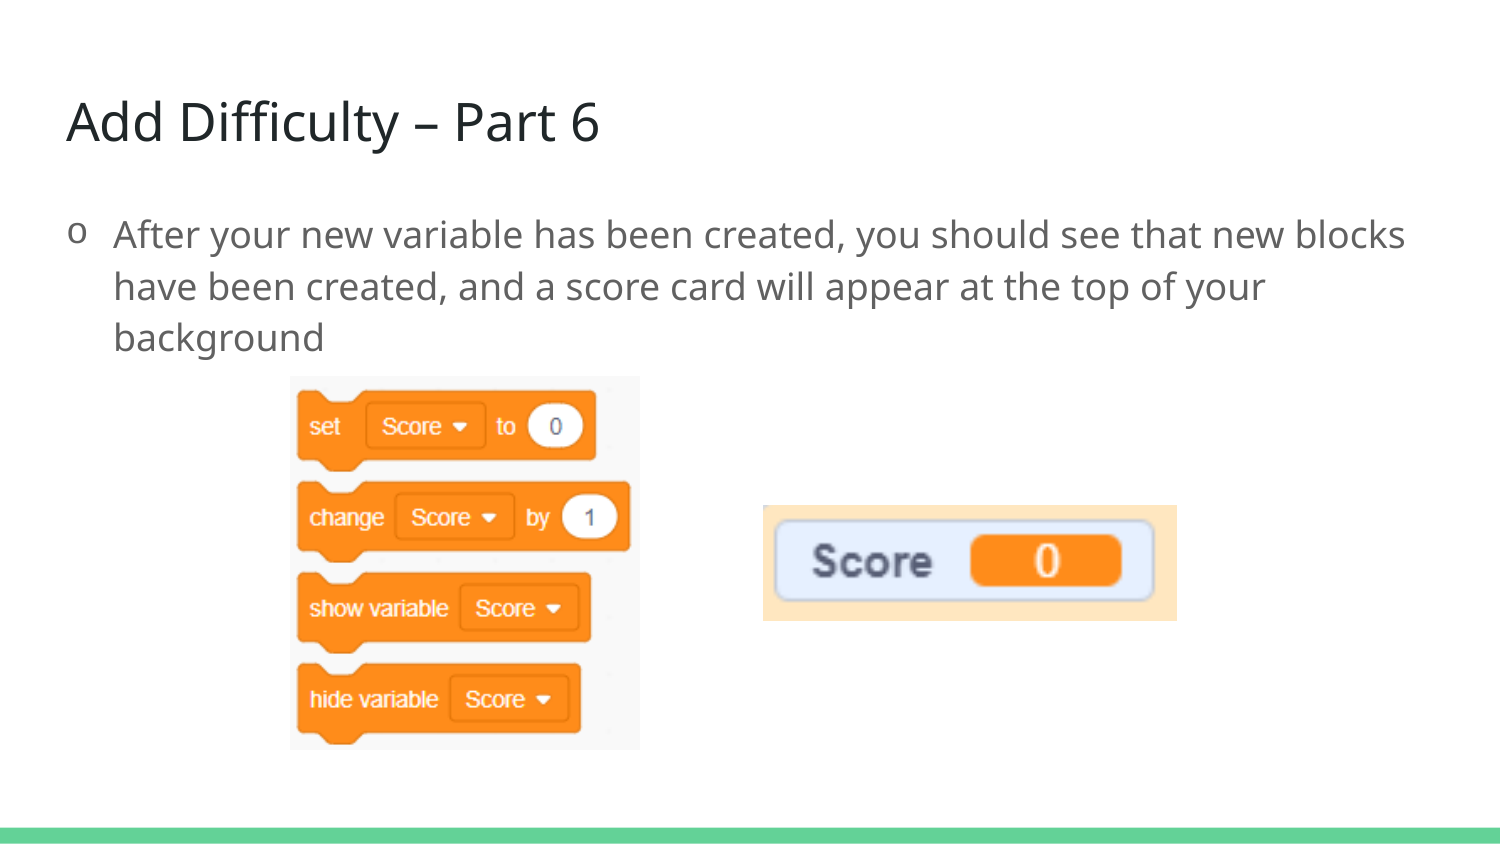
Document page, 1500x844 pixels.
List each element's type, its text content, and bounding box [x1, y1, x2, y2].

picture [289, 376, 640, 750]
title Add Difficulty – Part 6 [51, 72, 1449, 167]
list After your new variable has been created, you should see that new blocks have been created, and a score card will appear at the top of your background [51, 189, 1449, 750]
picture [762, 505, 1177, 621]
